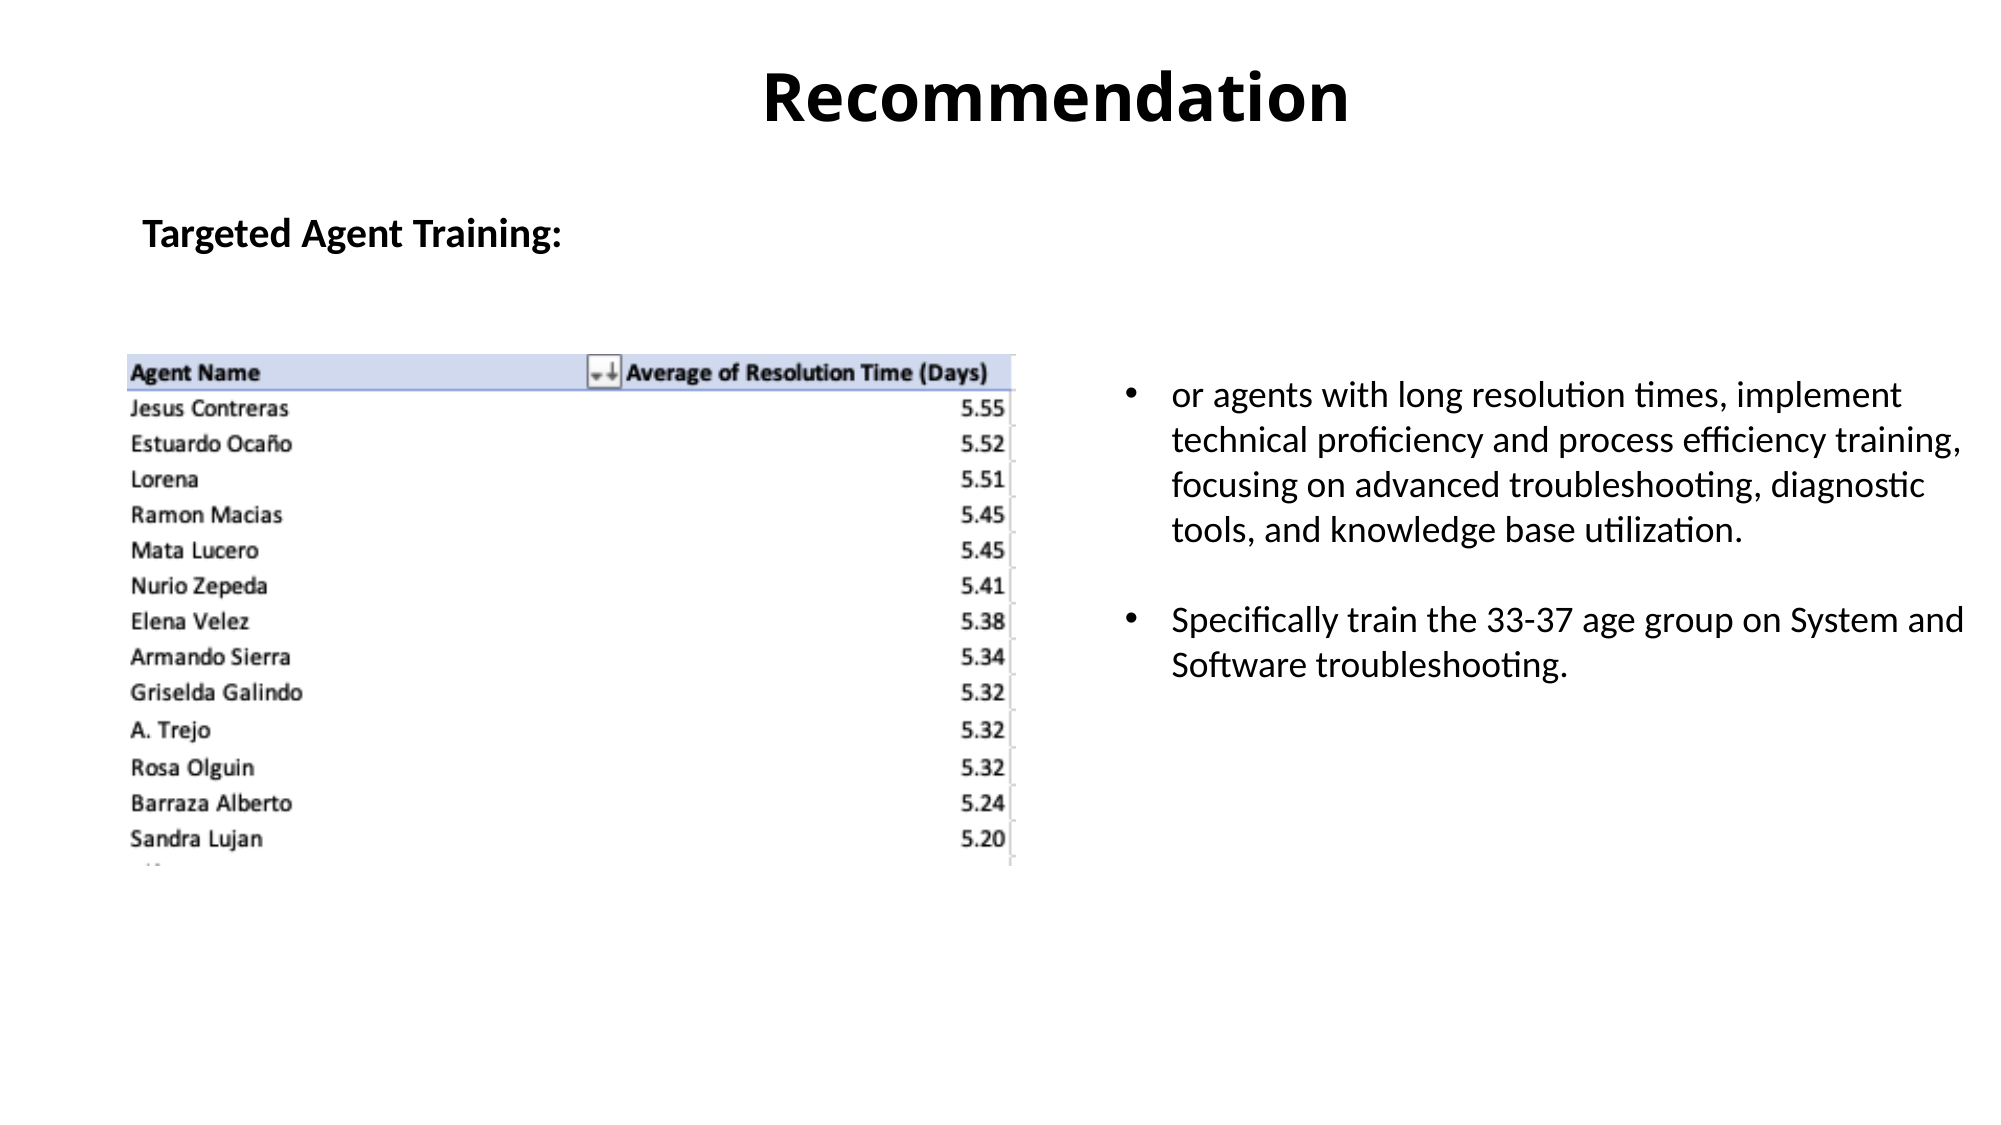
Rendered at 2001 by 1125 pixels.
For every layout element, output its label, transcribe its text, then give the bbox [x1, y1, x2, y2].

text_box Targeted Agent Training: [127, 198, 1088, 264]
picture [127, 354, 1016, 866]
text_box Recommendation [728, 46, 1385, 142]
text_box or agents with long resolution times, implement technical proficiency and process efficiency training, focusing on advanced troubleshooting, diagnostic tools, and knowledge base utilization. Specifically train the 33-37 age group on System and Software troubleshooting. [1110, 362, 2000, 782]
